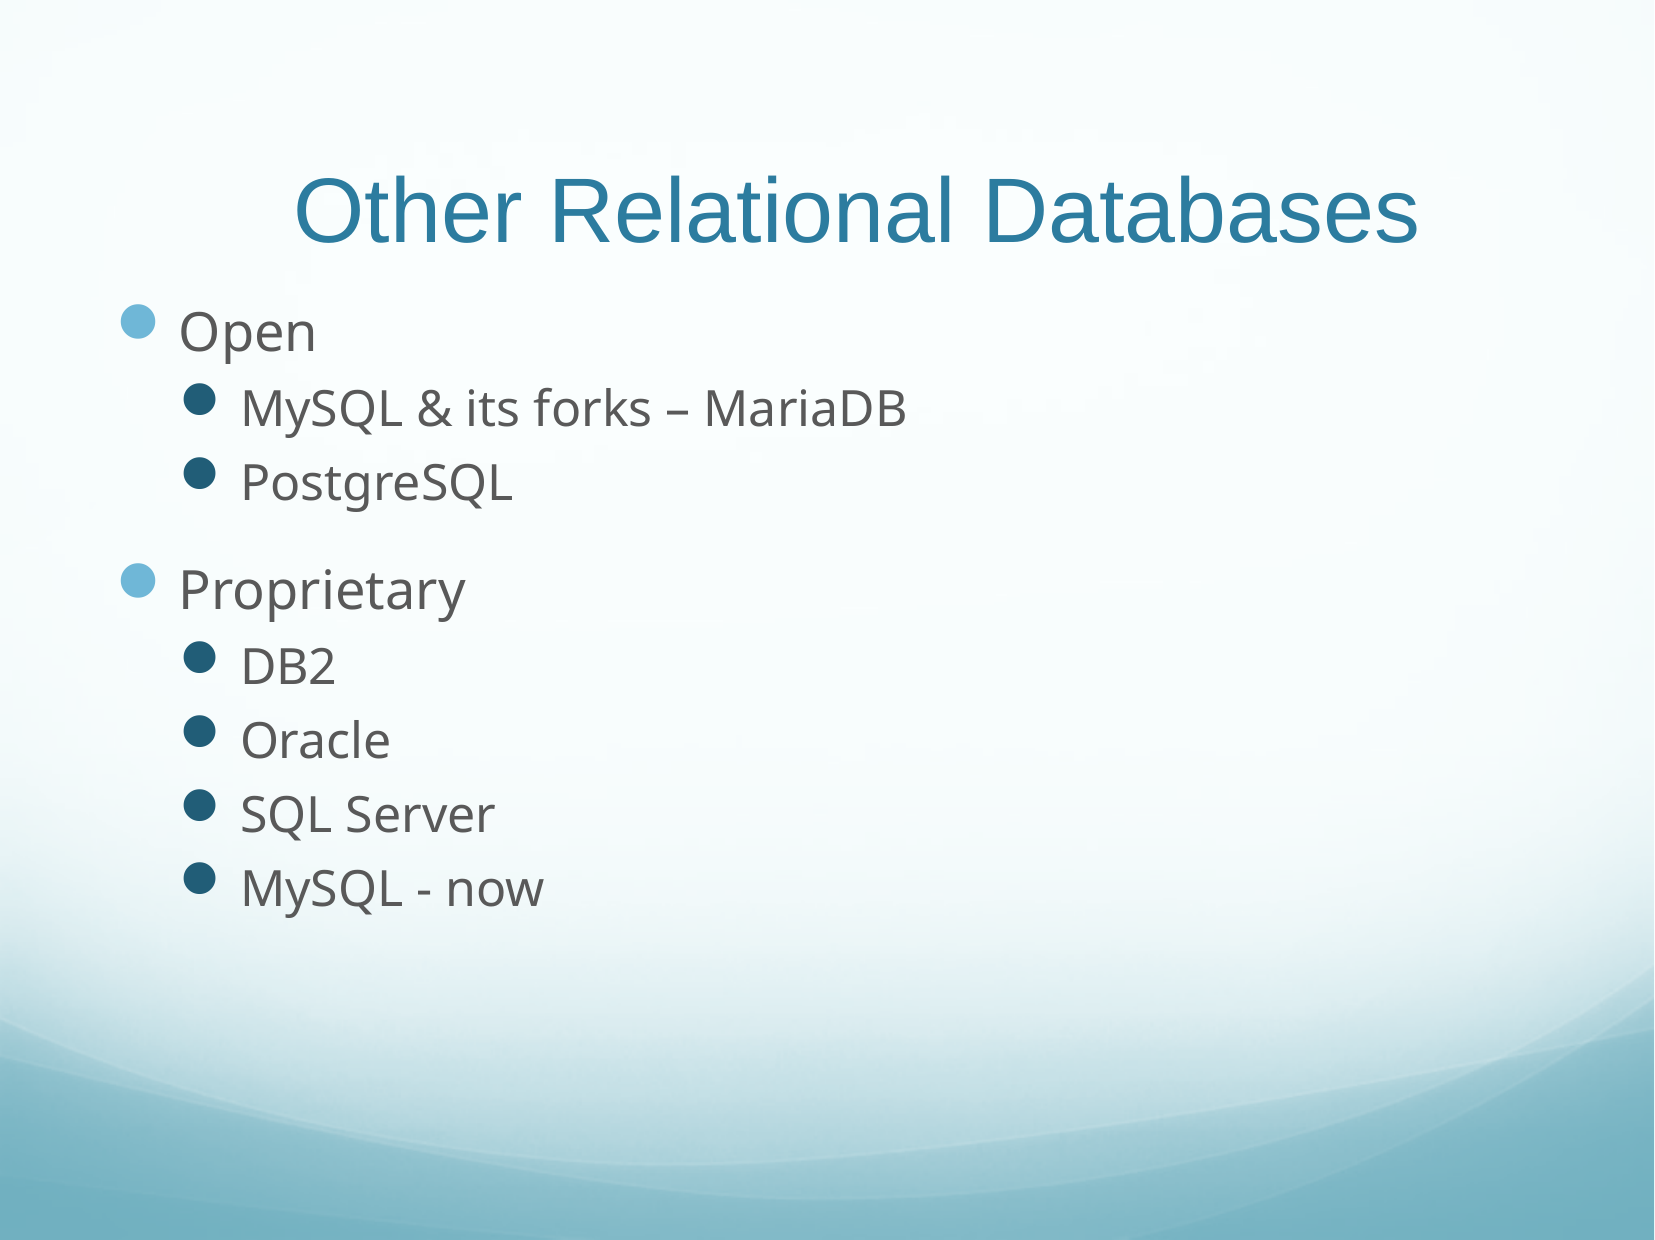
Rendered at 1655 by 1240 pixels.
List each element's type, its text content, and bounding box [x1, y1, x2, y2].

list Open MySQL & its forks – MariaDB PostgreSQL Proprietary DB2 Oracle SQL Server MySQL - now [99, 289, 1555, 1075]
title Other Relational Databases [99, 19, 1555, 262]
